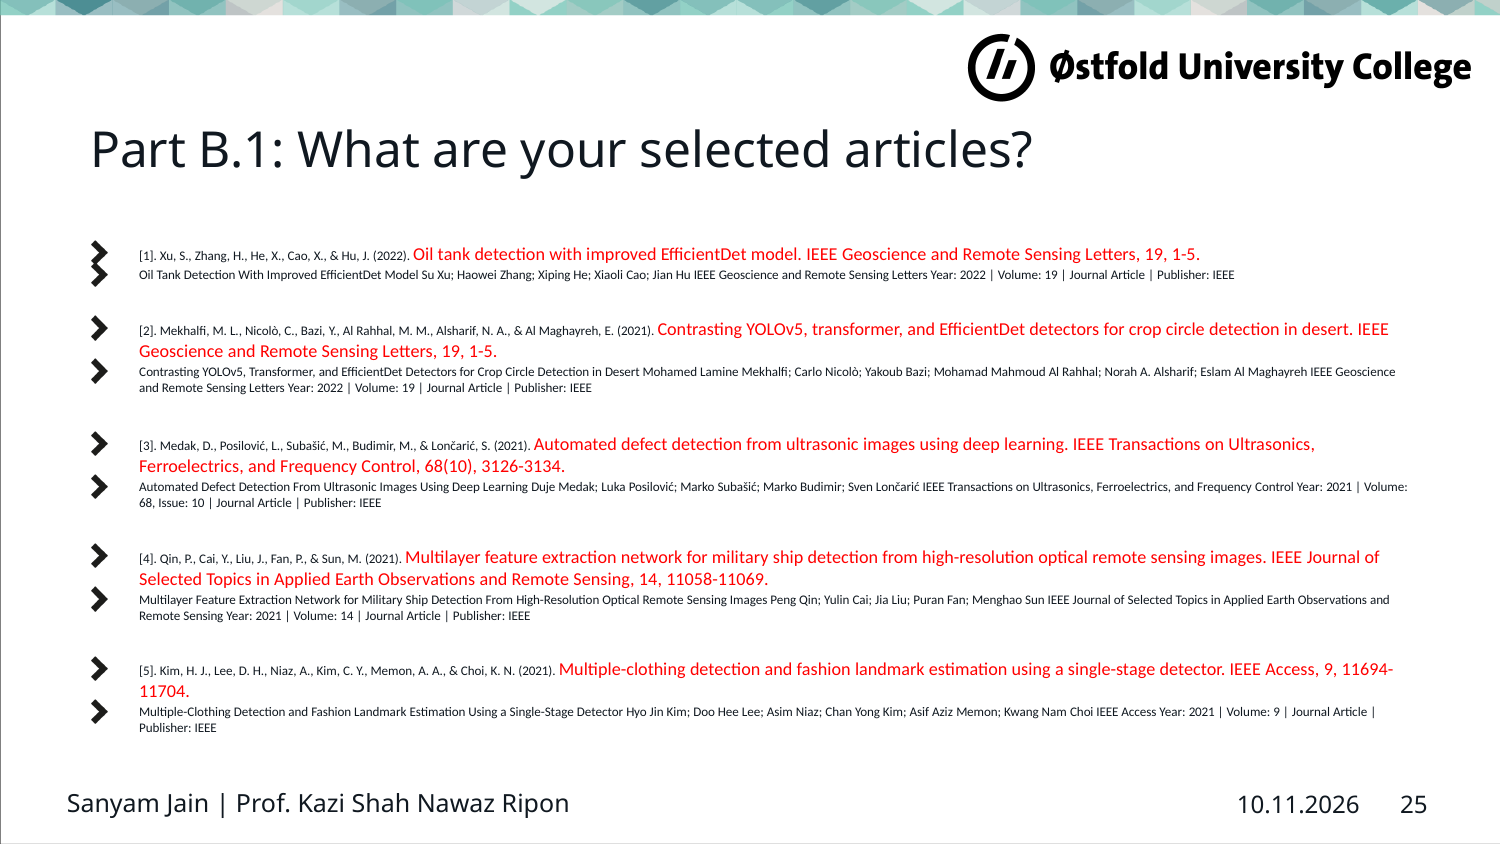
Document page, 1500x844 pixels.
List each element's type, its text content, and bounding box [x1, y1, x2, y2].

title Part B.1: What are your selected articles? [75, 110, 1425, 186]
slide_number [1098, 782, 1375, 828]
slide_number 25 [1374, 782, 1443, 827]
footer Sanyam Jain | Prof. Kazi Shah Nawaz Ripon [51, 782, 1025, 827]
list [1]. Xu, S., Zhang, H., He, X., Cao, X., & Hu, J. (2022). Oil tank detection with improved EfficientDet model. IEEE Geoscience and Remote Sensing Letters, 19, 1-5. Oil Tank Detection With Improved EfficientDet Model Su Xu; Haowei Zhang; Xiping He; Xiaoli Cao; Jian Hu IEEE Geoscience and Remote Sensing Letters Year: 2022 | Volume: 19 | Journal Article | Publisher: IEEE [2]. Mekhalfi, M. L., Nicolò, C., Bazi, Y., Al Rahhal, M. M., Alsharif, N. A., & Al Maghayreh, E. (2021). Contrasting YOLOv5, transformer, and EfficientDet detectors for crop circle detection in desert. IEEE Geoscience and Remote Sensing Letters, 19, 1-5. Contrasting YOLOv5, Transformer, and EfficientDet Detectors for Crop Circle Detection in Desert Mohamed Lamine Mekhalfi; Carlo Nicolò; Yakoub Bazi; Mohamad Mahmoud Al Rahhal; Norah A. Alsharif; Eslam Al Maghayreh IEEE Geoscience and Remote Sensing Letters Year: 2022 | Volume: 19 | Journal Article | Publisher: IEEE [3]. Medak, D., Posilović, L., Subašić, M., Budimir, M., & Lončarić, S. (2021). Automated defect detection from ultrasonic images using deep learning. IEEE Transactions on Ultrasonics, Ferroelectrics, and Frequency Control, 68(10), 3126-3134. Automated Defect Detection From Ultrasonic Images Using Deep Learning Duje Medak; Luka Posilović; Marko Subašić; Marko Budimir; Sven Lončarić IEEE Transactions on Ultrasonics, Ferroelectrics, and Frequency Control Year: 2021 | Volume: 68, Issue: 10 | Journal Article | Publisher: IEEE [4]. Qin, P., Cai, Y., Liu, J., Fan, P., & Sun, M. (2021). Multilayer feature extraction network for military ship detection from high-resolution optical remote sensing images. IEEE Journal of Selected Topics in Applied Earth Observations and Remote Sensing, 14, 11058-11069. Multilayer Feature Extraction Network for Military Ship Detection From High-Resolution Optical Remote Sensing Images Peng Qin; Yulin Cai; Jia Liu; Puran Fan; Menghao Sun IEEE Journal of Selected Topics in Applied Earth Observations and Remote Sensing Year: 2021 | Volume: 14 | Journal Article | Publisher: IEEE [5]. Kim, H. J., Lee, D. H., Niaz, A., Kim, C. Y., Memon, A. A., & Choi, K. N. (2021). Multiple-clothing detection and fashion landmark estimation using a single-stage detector. IEEE Access, 9, 11694-11704. Multiple-Clothing Detection and Fashion Landmark Estimation Using a Single-Stage Detector Hyo Jin Kim; Doo Hee Lee; Asim Niaz; Chan Yong Kim; Asif Aziz Memon; Kwang Nam Choi IEEE Access Year: 2021 | Volume: 9 | Journal Article | Publisher: IEEE [75, 196, 1425, 754]
picture [0, 0, 1500, 844]
